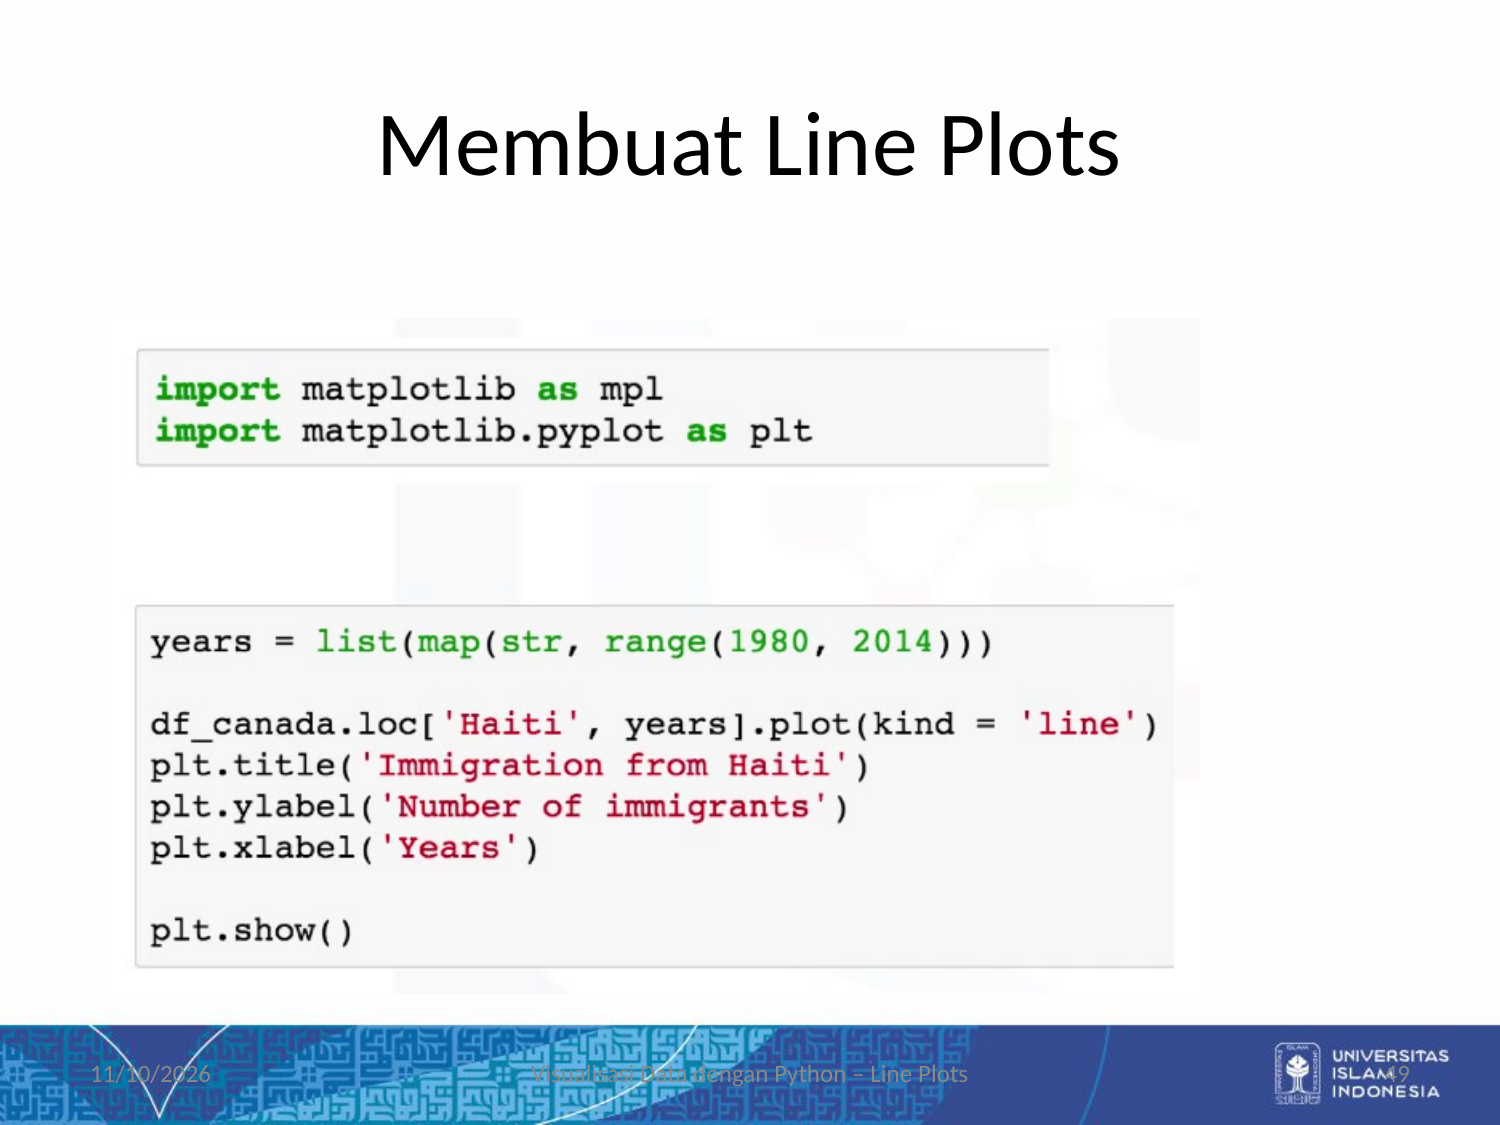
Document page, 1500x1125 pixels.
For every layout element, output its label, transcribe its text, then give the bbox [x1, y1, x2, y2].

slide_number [75, 1042, 425, 1103]
footer Visualisasi Data dengan Python – Line Plots [512, 1042, 988, 1103]
slide_number 49 [1074, 1042, 1425, 1103]
picture [0, 0, 1500, 1125]
title Membuat Line Plots [75, 45, 1425, 233]
